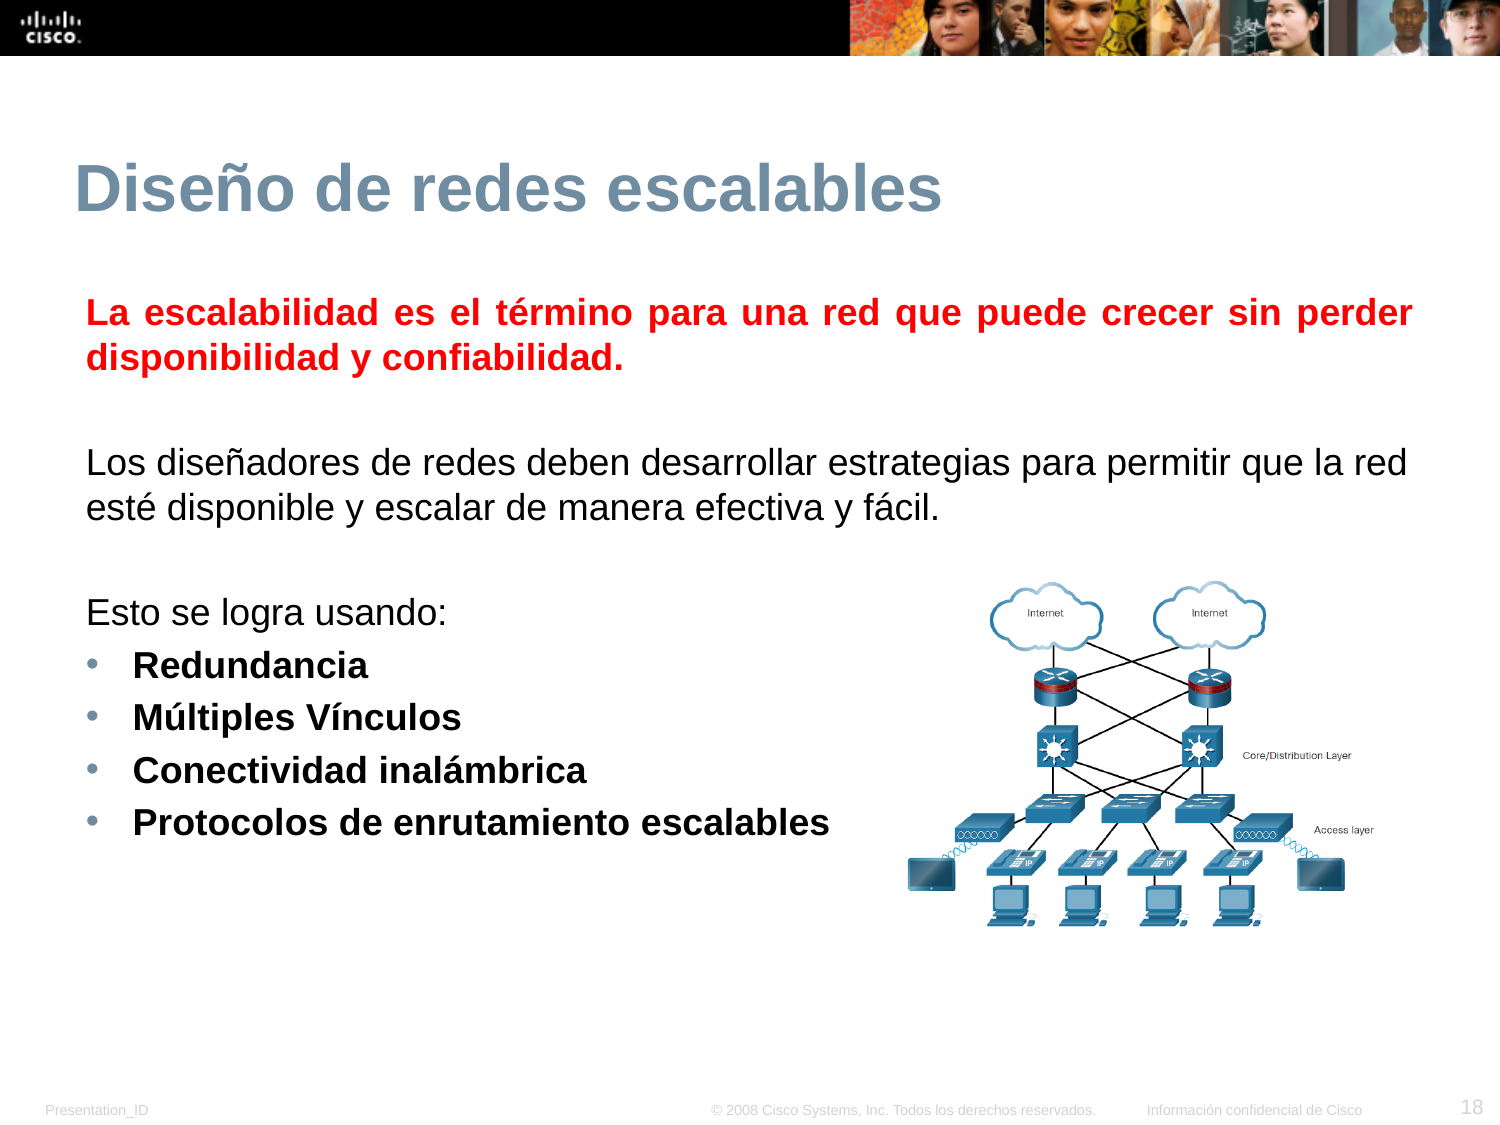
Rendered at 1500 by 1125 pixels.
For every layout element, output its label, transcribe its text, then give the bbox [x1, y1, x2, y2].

text_box Diseño de redes escalables [61, 94, 1500, 233]
picture [900, 575, 1381, 936]
picture [0, 0, 1500, 56]
list La escalabilidad es el término para una red que puede crecer sin perder disponibilidad y confiabilidad. Los diseñadores de redes deben desarrollar estrategias para permitir que la red esté disponible y escalar de manera efectiva y fácil. Esto se logra usando: Redundancia Múltiples Vínculos Conectividad inalámbrica Protocolos de enrutamiento escalables [70, 280, 1430, 888]
